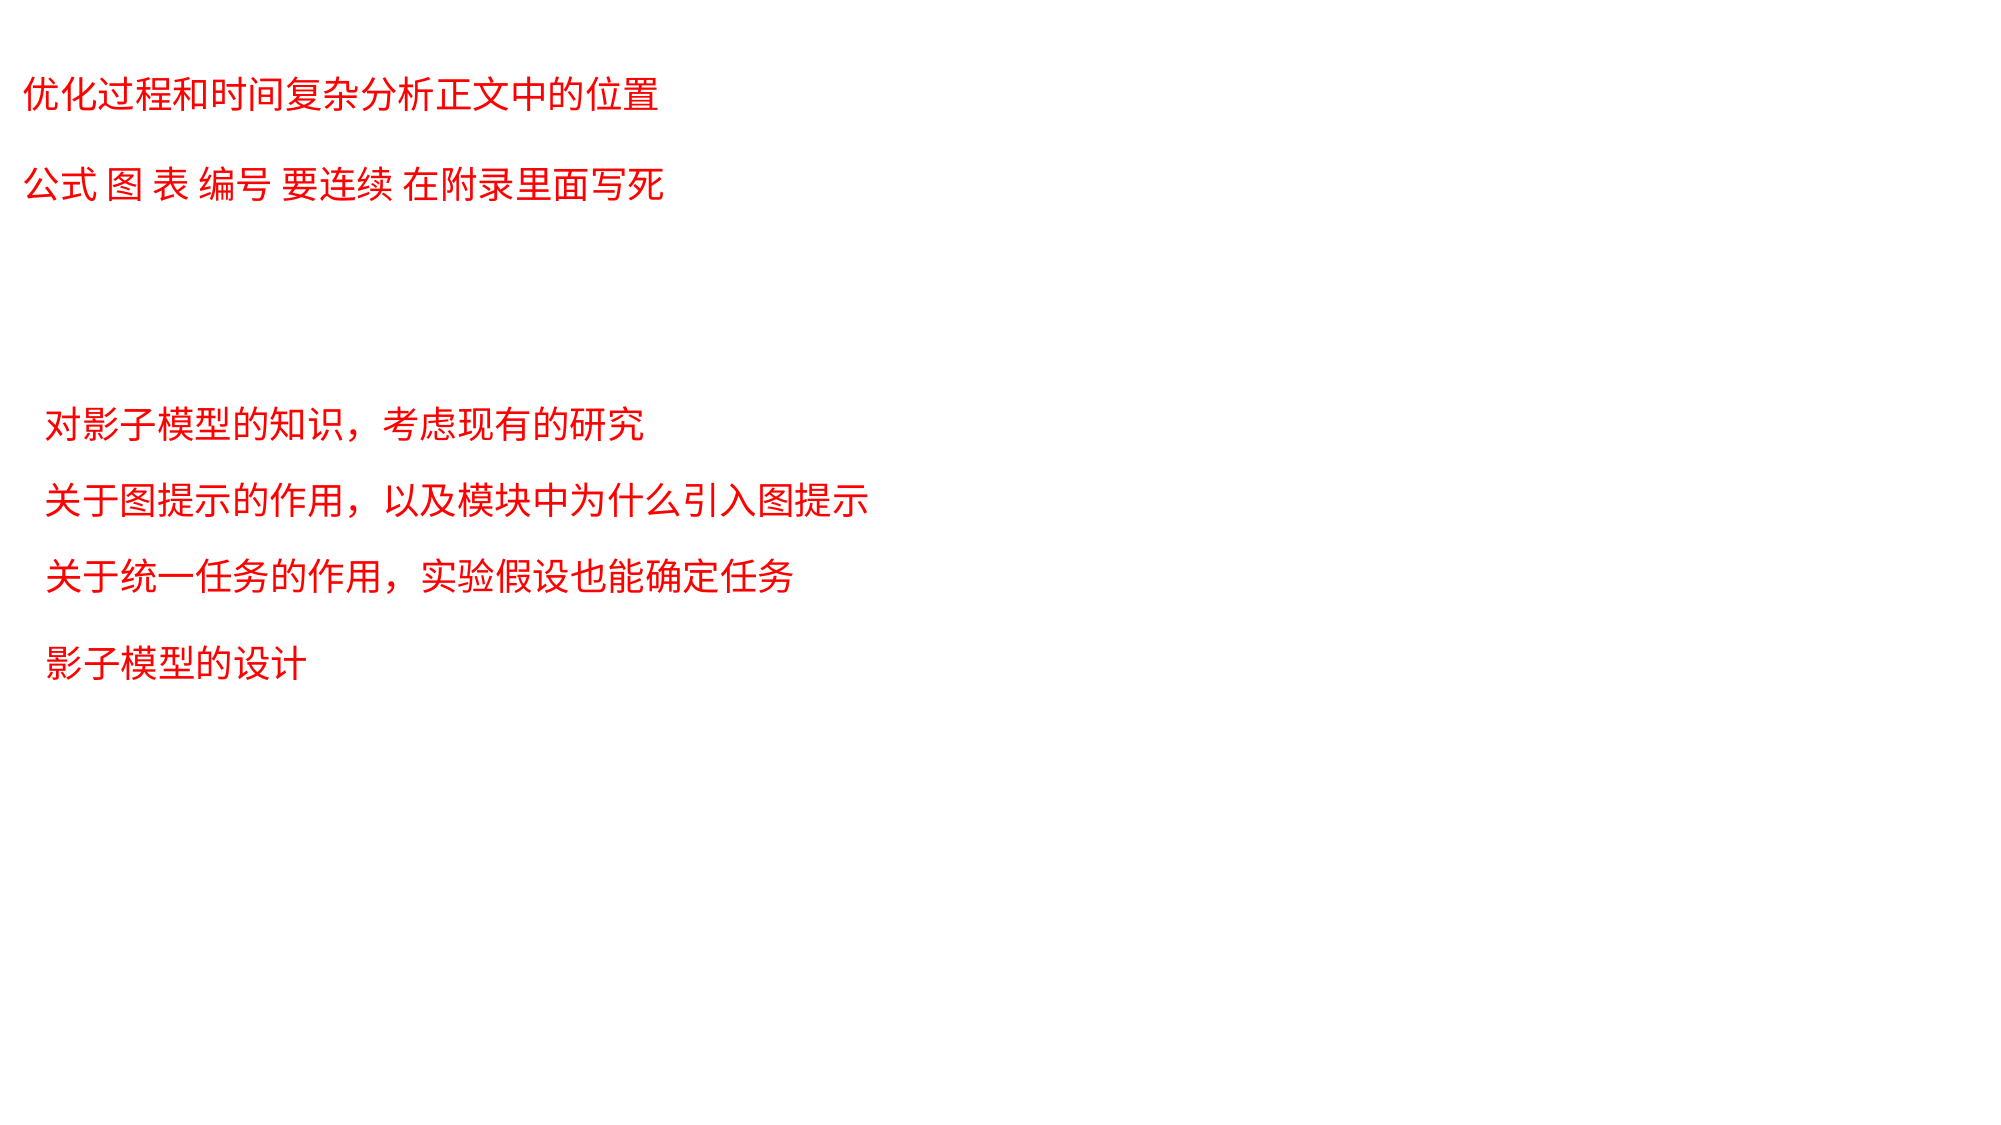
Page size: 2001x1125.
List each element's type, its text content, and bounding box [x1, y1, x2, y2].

text_box 对影子模型的知识，考虑现有的研究 [29, 393, 660, 454]
text_box 关于图提示的作用，以及模块中为什么引入图提示 [29, 469, 885, 530]
text_box 优化过程和时间复杂分析正文中的位置 公式 图 表 编号 要连续 在附录里面写死 [8, 63, 681, 214]
text_box 关于统一任务的作用，实验假设也能确定任务 [30, 545, 811, 606]
text_box 影子模型的设计 [30, 632, 324, 693]
